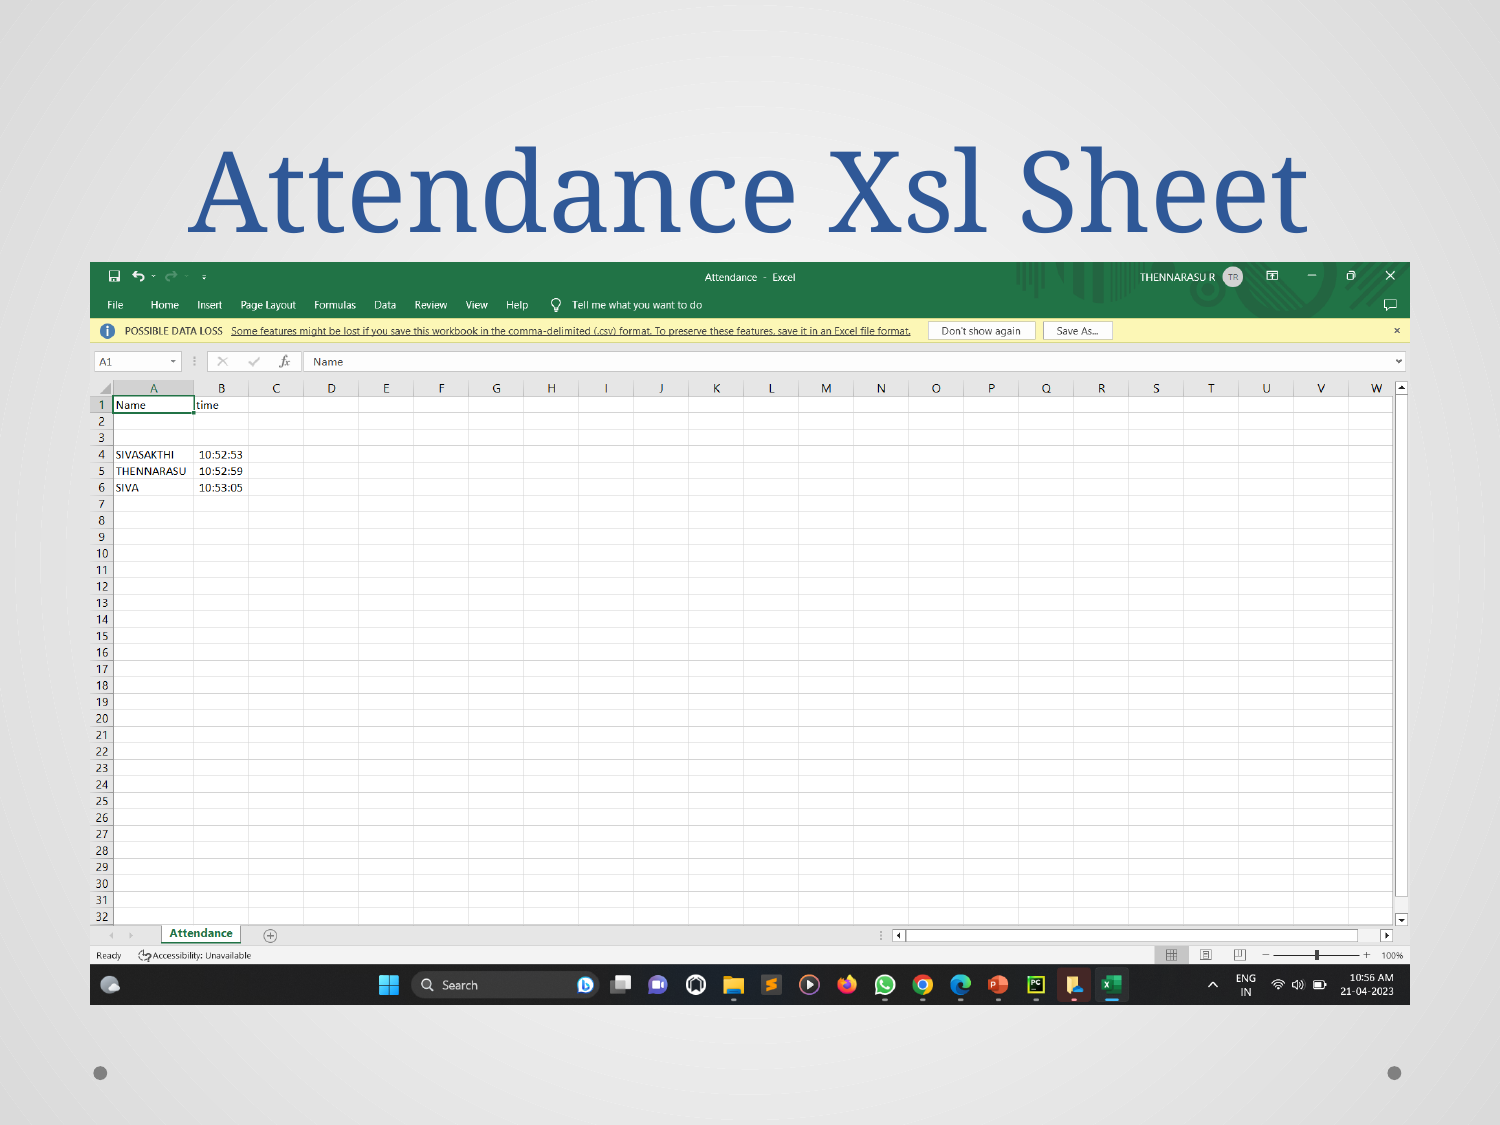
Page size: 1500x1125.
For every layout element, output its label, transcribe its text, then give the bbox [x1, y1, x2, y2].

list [89, 262, 1411, 1006]
title Attendance Xsl Sheet [75, 0, 1425, 263]
